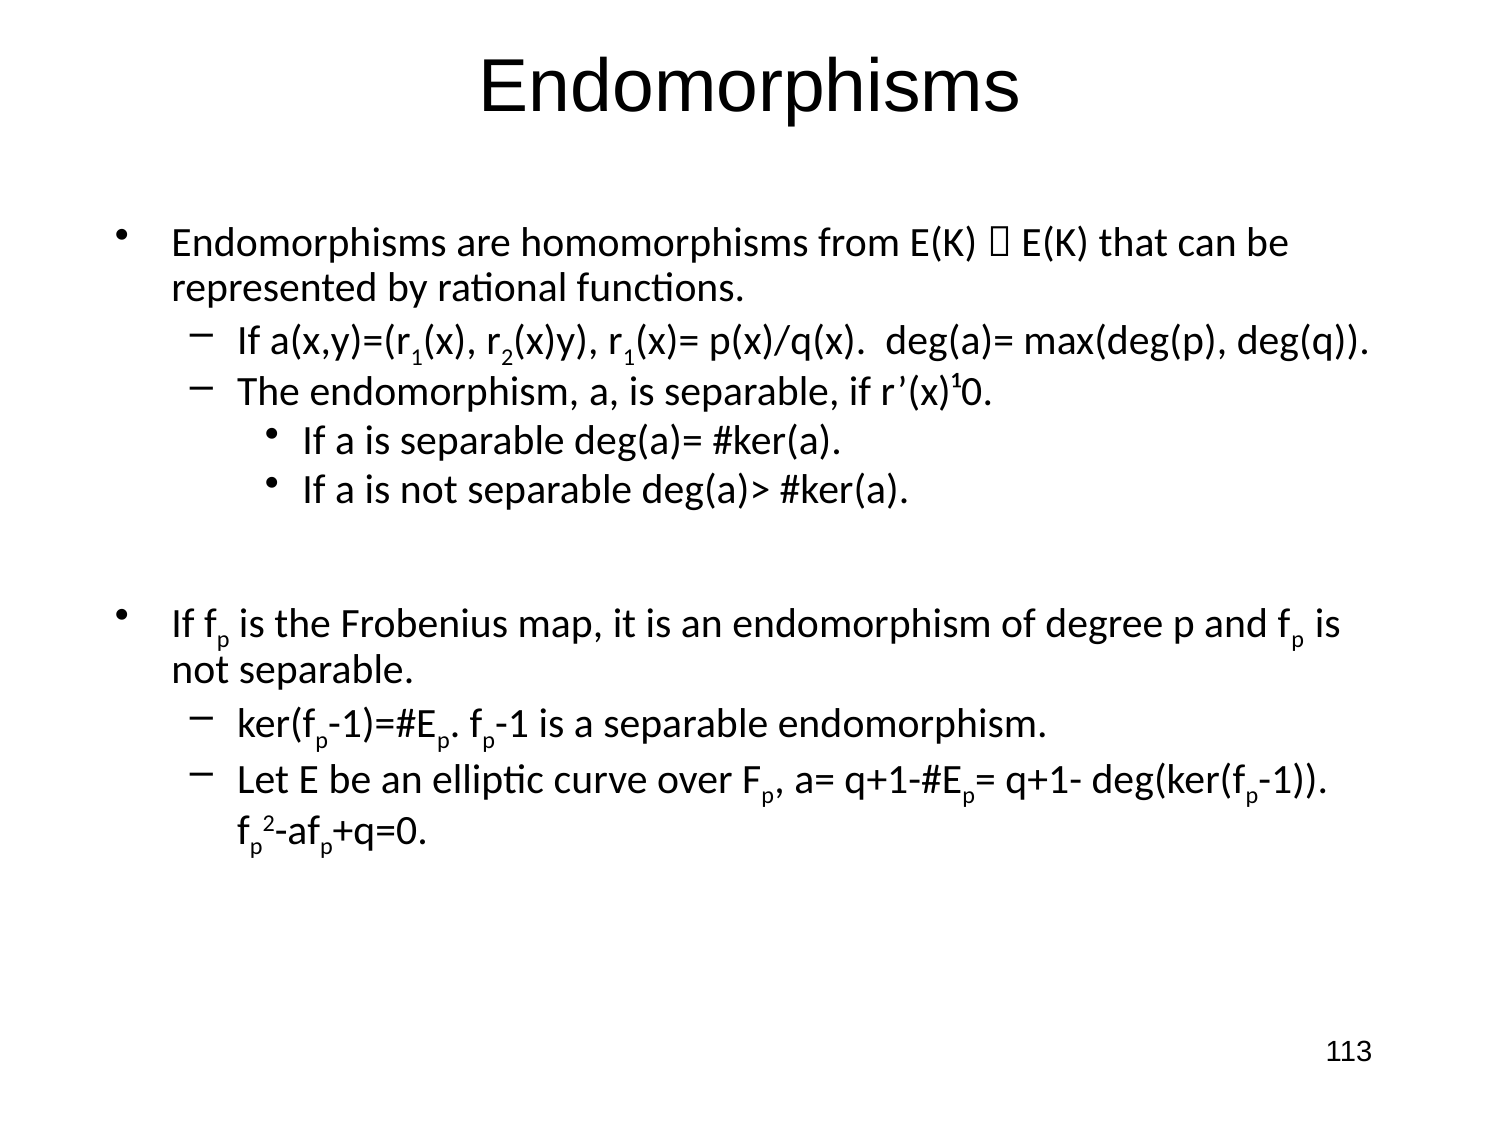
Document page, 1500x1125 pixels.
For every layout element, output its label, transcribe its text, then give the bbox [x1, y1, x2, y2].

title Endomorphisms [112, 12, 1388, 151]
list Endomorphisms are homomorphisms from E(K)  E(K) that can be represented by rational functions. If a(x,y)=(r1(x), r2(x)y), r1(x)= p(x)/q(x). deg(a)= max(deg(p), deg(q)). The endomorphism, a, is separable, if r’(x)¹0. If a is separable deg(a)= #ker(a). If a is not separable deg(a)> #ker(a). If fp is the Frobenius map, it is an endomorphism of degree p and fp is not separable. ker(fp-1)=#Ep. fp-1 is a separable endomorphism. Let E be an elliptic curve over Fp, a= q+1-#Ep= q+1- deg(ker(fp-1)). fp2-afp+q=0. [99, 212, 1401, 1013]
slide_number 113 [1074, 1024, 1388, 1101]
